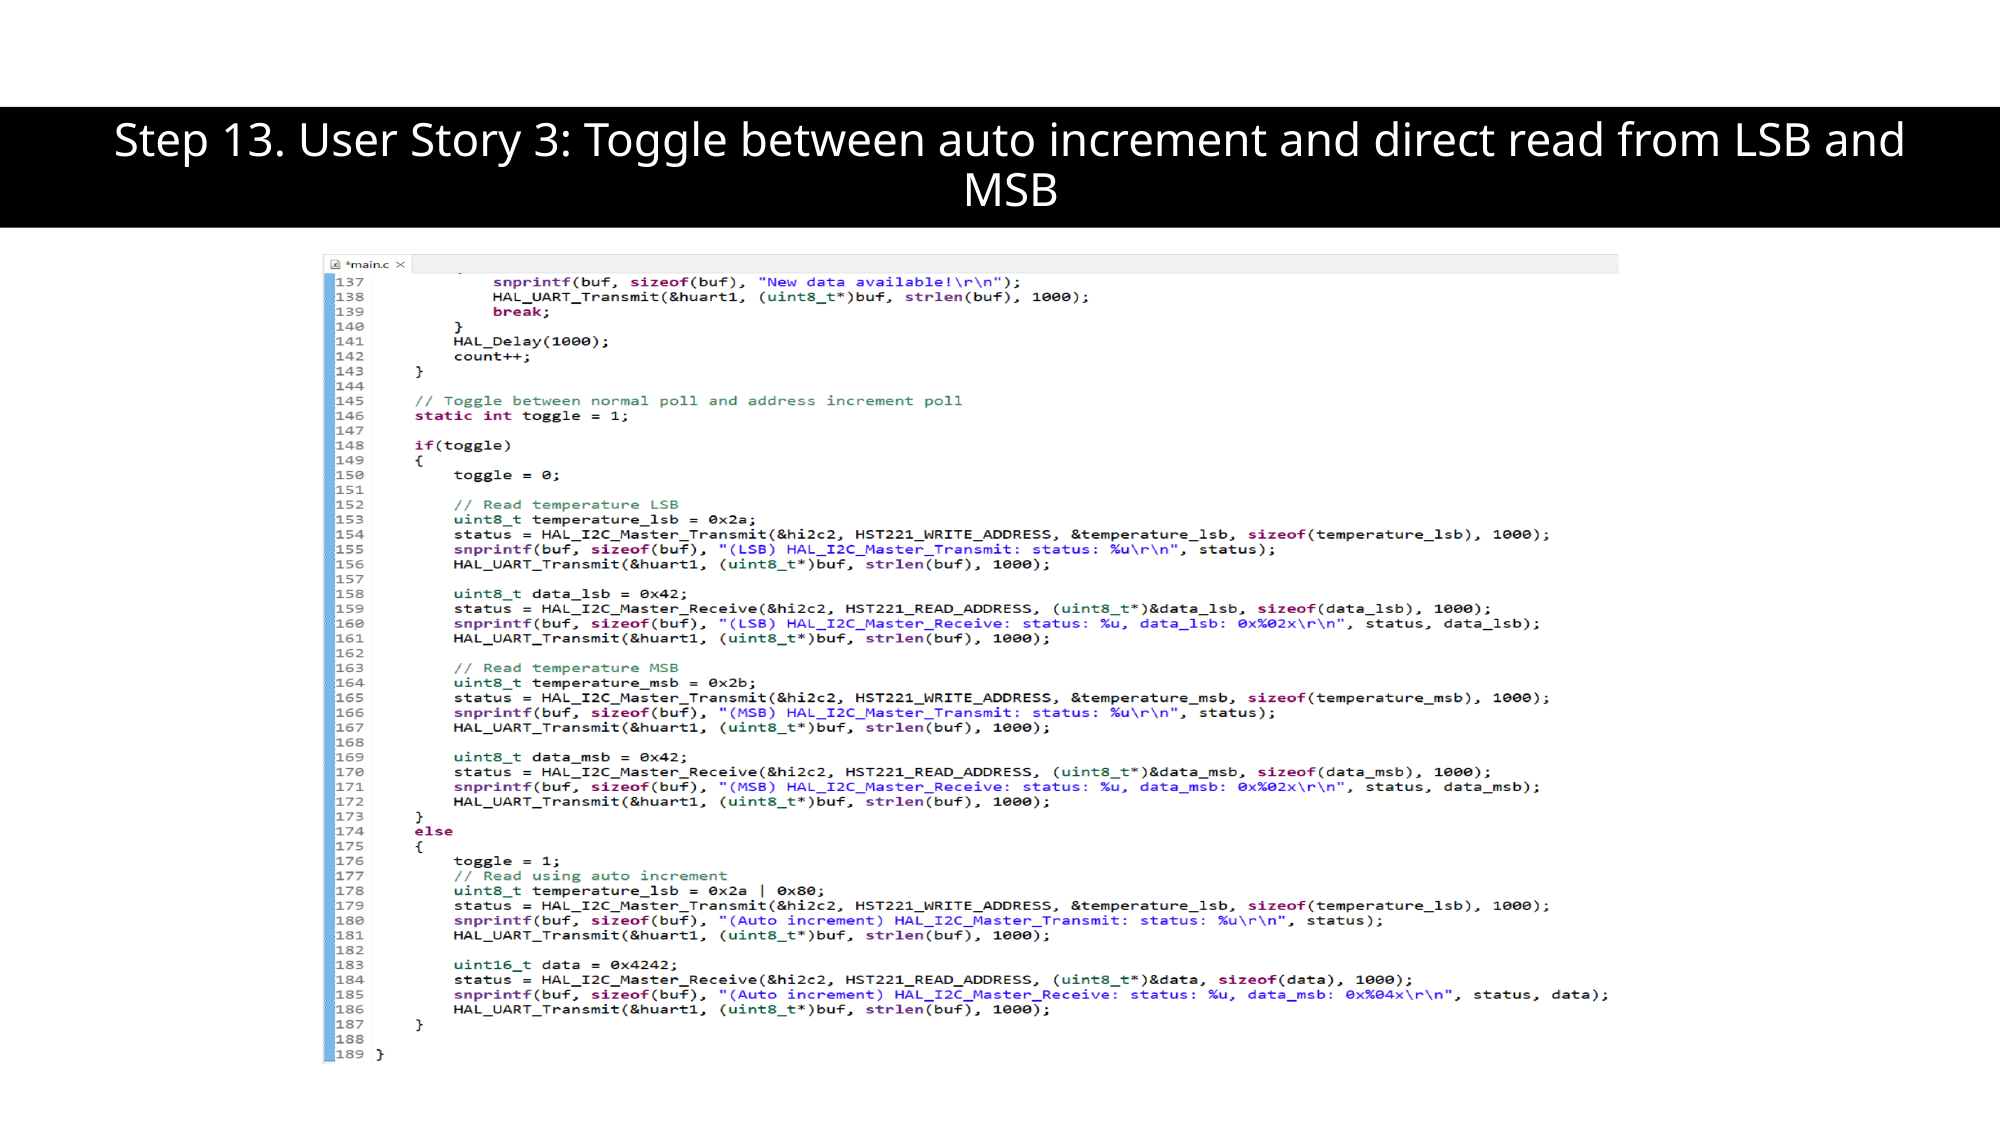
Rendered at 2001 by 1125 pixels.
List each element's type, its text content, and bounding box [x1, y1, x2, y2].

title Step 13. User Story 3: Toggle between auto increment and direct read from LSB and MSB [91, 105, 1931, 228]
text_box [0, 106, 2000, 229]
picture [322, 254, 1619, 1064]
